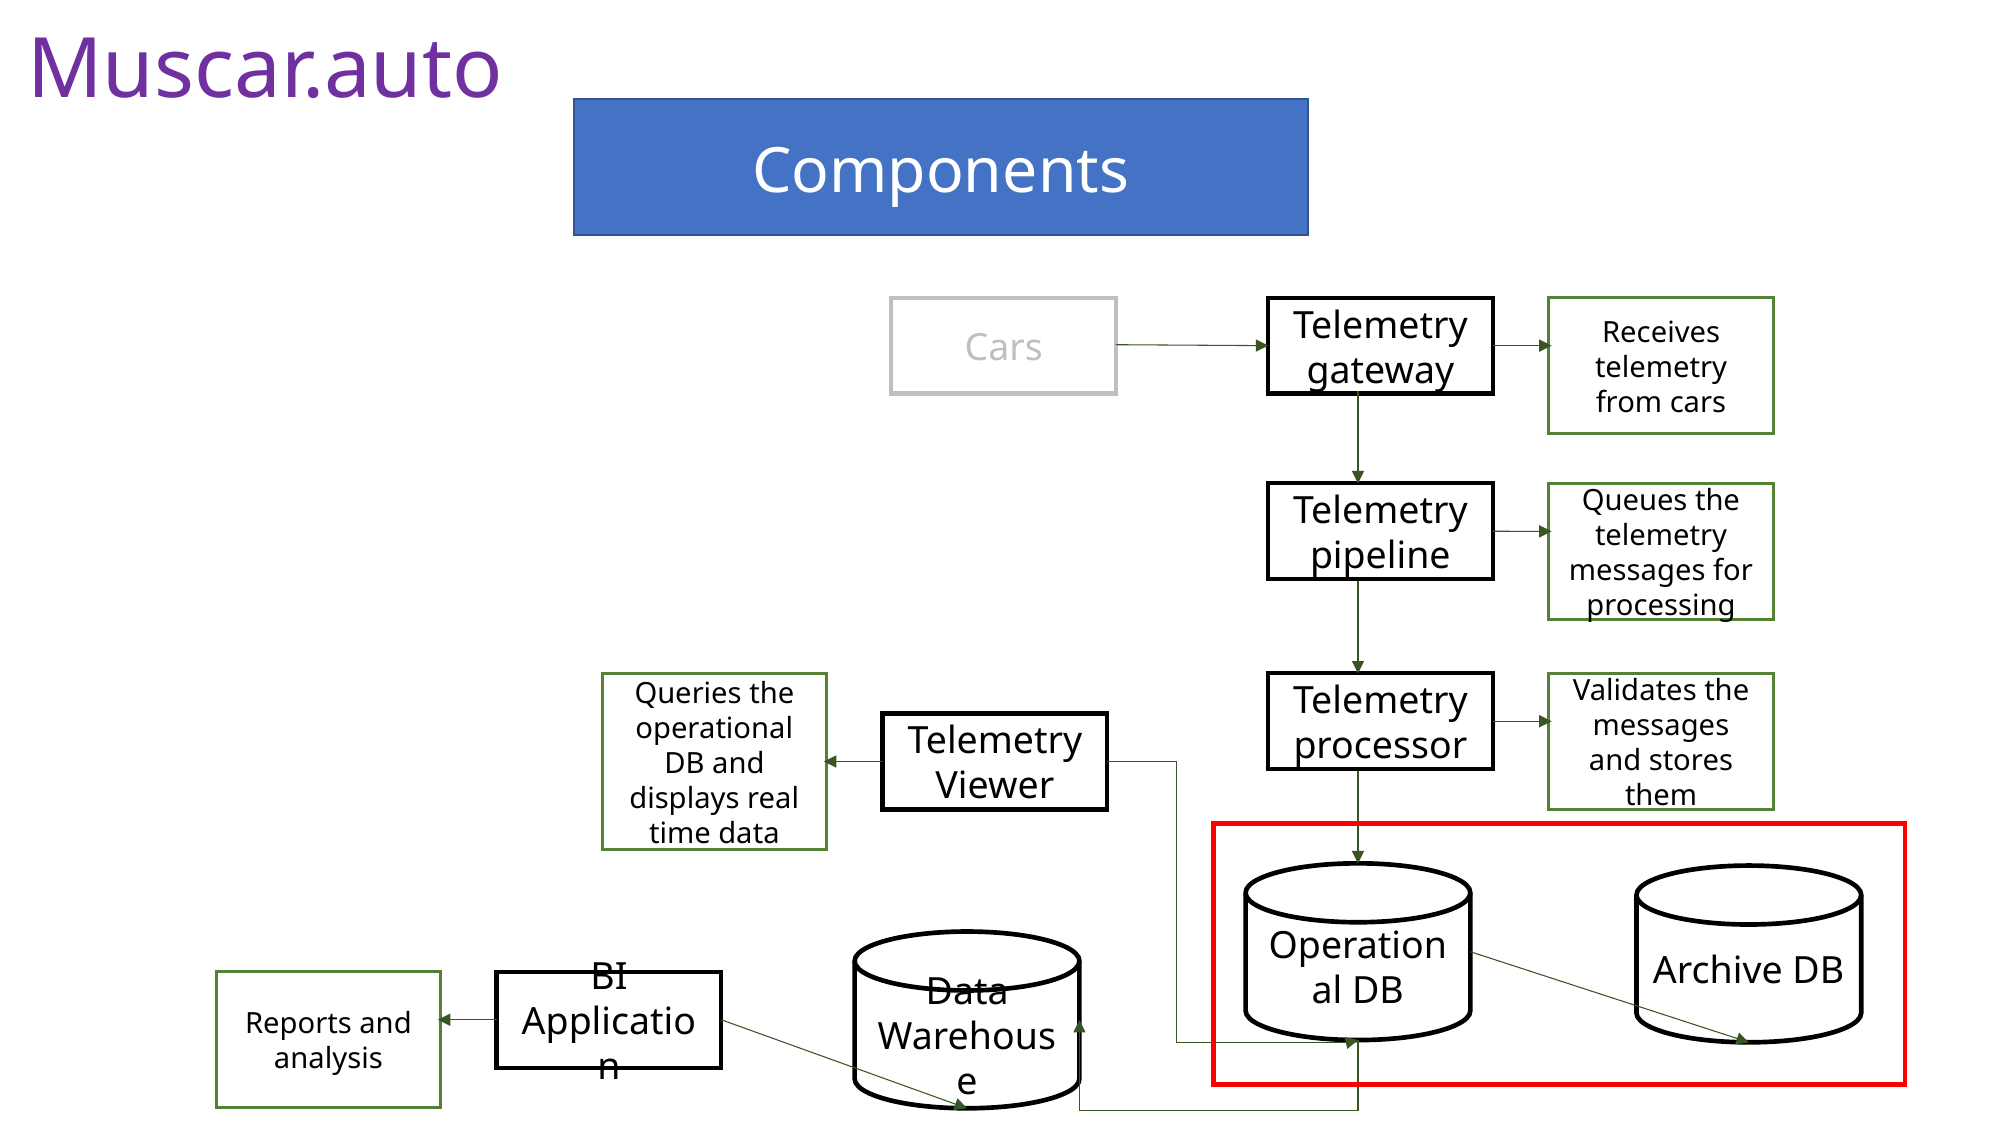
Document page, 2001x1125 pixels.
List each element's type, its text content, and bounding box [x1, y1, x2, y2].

text_box Data Warehouse [853, 930, 1079, 1110]
text_box Receives telemetry from cars [1548, 297, 1774, 435]
text_box Queries the operational DB and displays real time data [601, 672, 828, 851]
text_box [1079, 951, 1246, 1020]
text_box Telemetry Viewer [881, 713, 1108, 810]
text_box Cars [890, 297, 1117, 395]
text_box Telemetry processor [1267, 672, 1494, 770]
text_box [1212, 822, 1906, 1085]
text_box Muscar.auto [12, 12, 853, 129]
text_box Telemetry pipeline [1267, 482, 1494, 580]
text_box Queues the telemetry messages for processing [1548, 482, 1774, 620]
text_box Telemetry gateway [1267, 297, 1494, 395]
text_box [1107, 761, 1246, 951]
text_box Reports and analysis [215, 971, 442, 1109]
text_box Validates the messages and stores them [1548, 672, 1774, 810]
text_box BI Application [496, 971, 722, 1069]
text_box Components [573, 98, 1309, 236]
